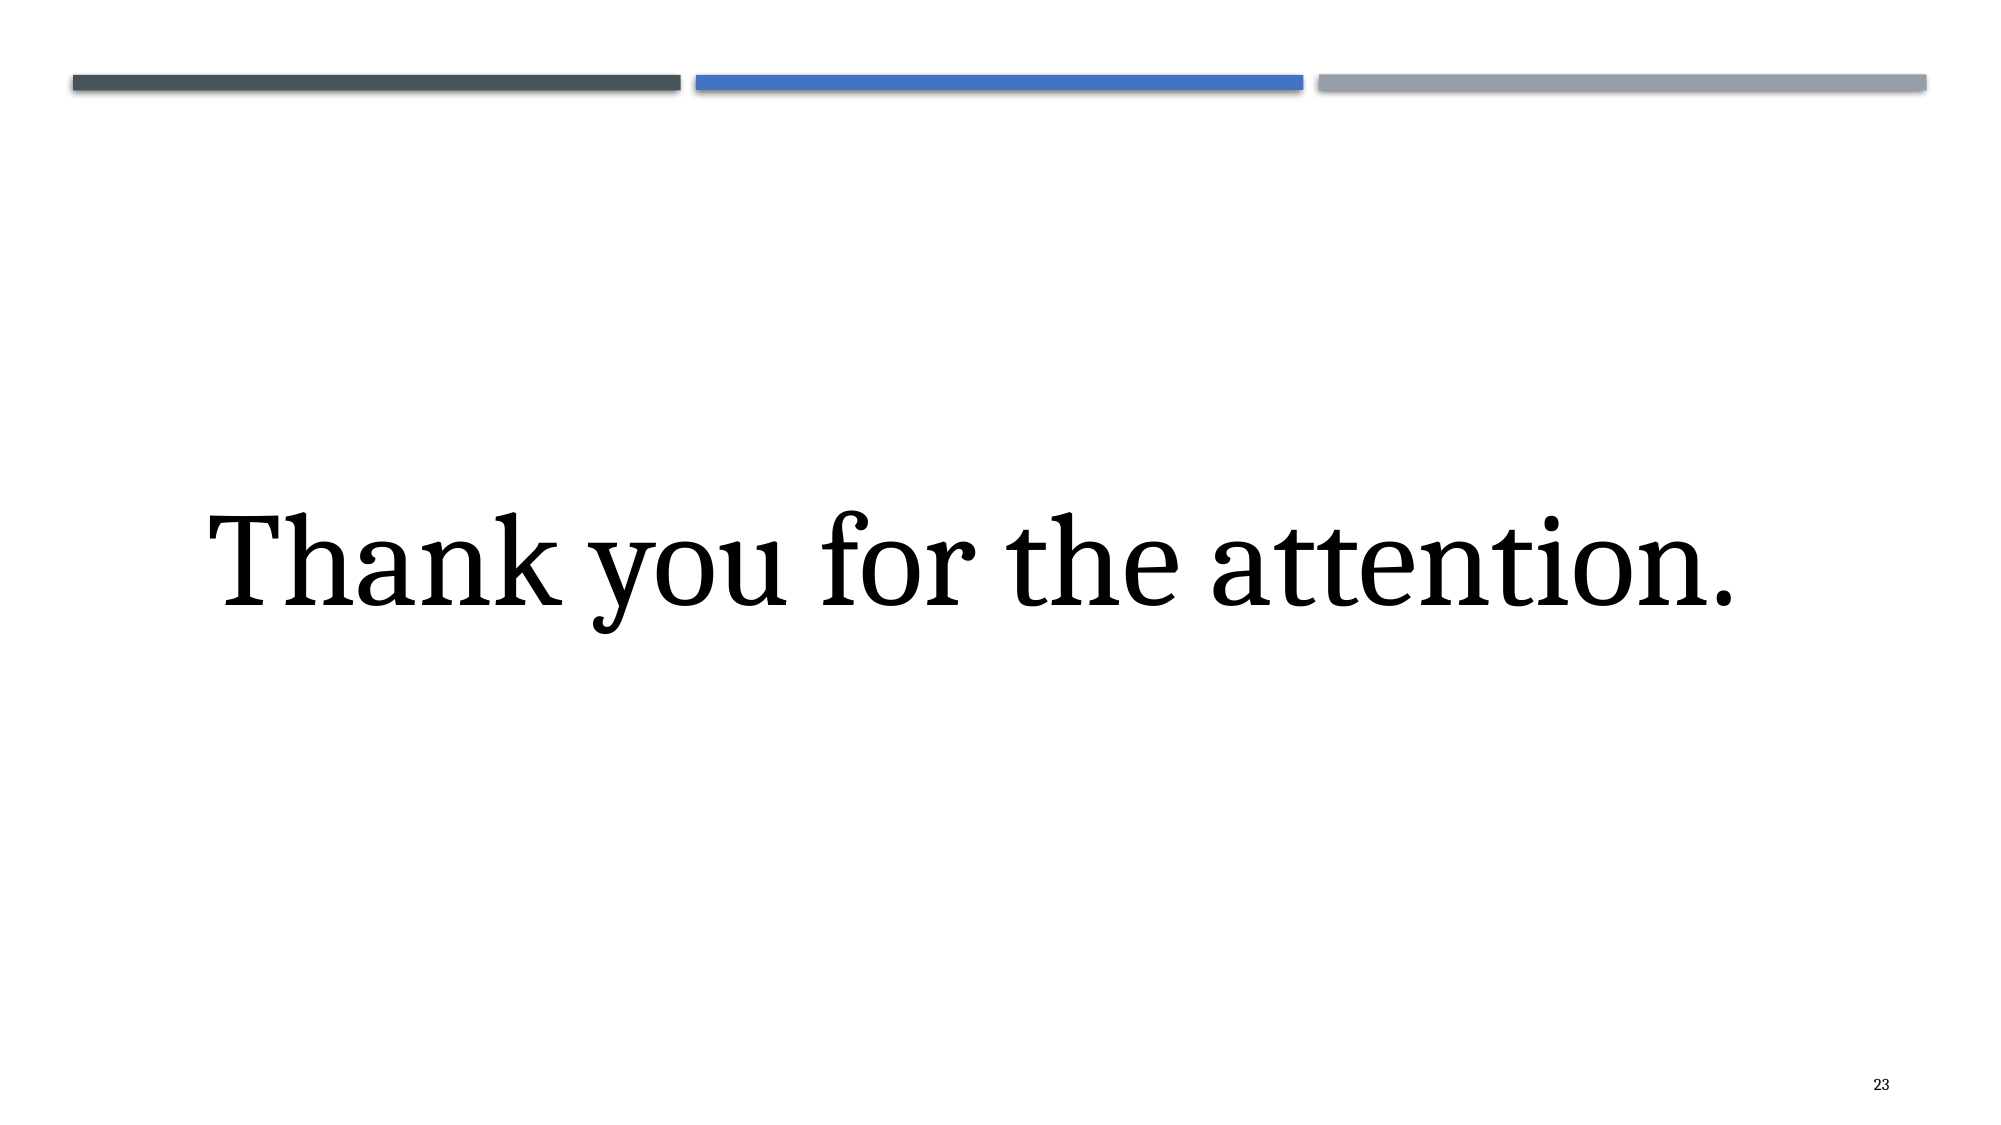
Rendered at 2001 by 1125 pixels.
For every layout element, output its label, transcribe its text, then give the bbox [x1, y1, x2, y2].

slide_number 23 [1732, 1053, 1905, 1114]
text_box Thank you for the attention. [192, 482, 1819, 642]
